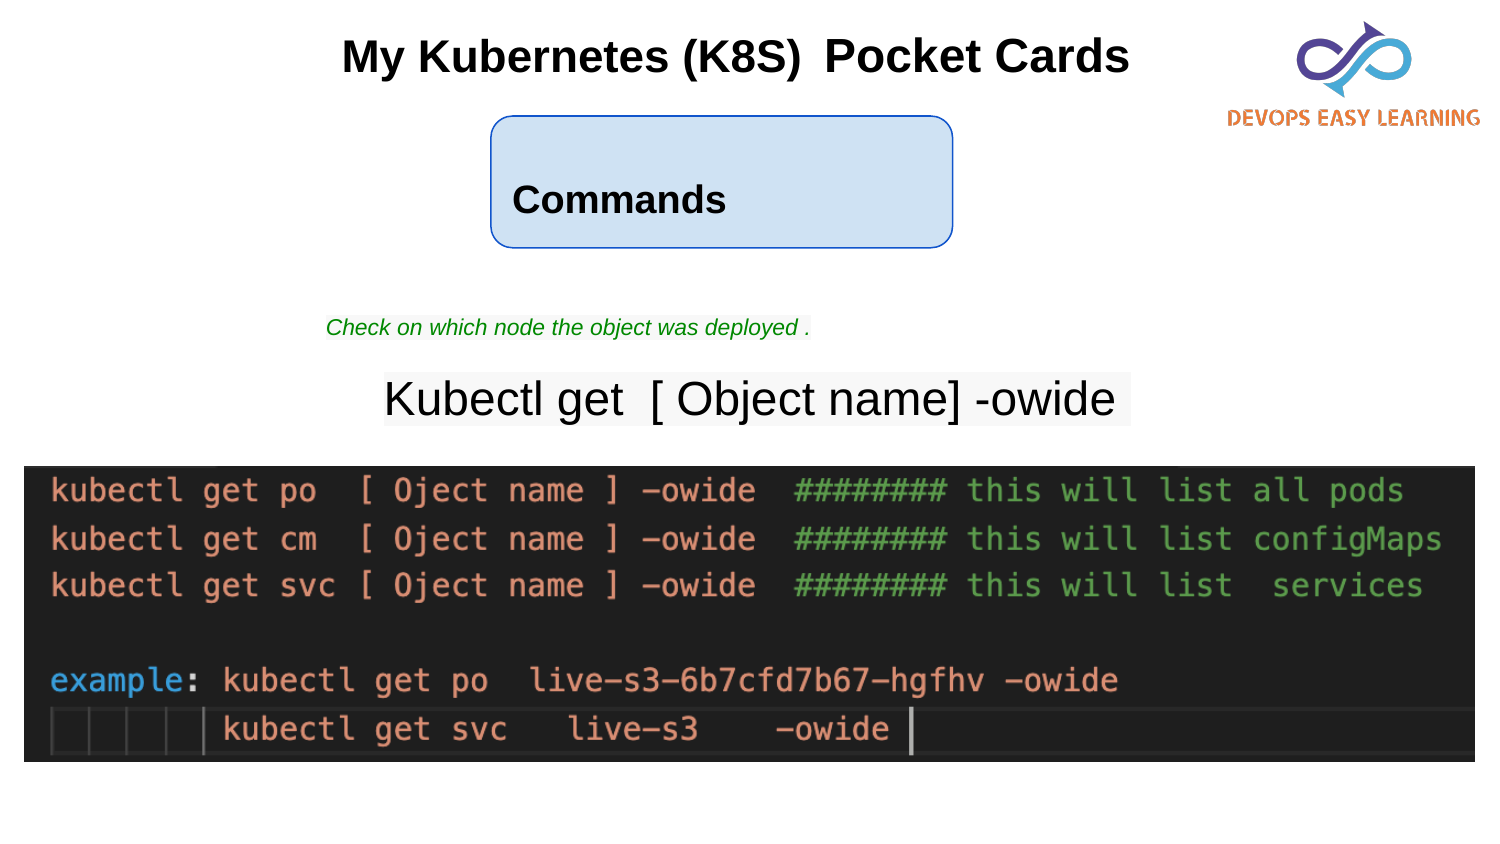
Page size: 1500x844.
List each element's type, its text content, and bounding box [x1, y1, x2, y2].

picture [24, 466, 1476, 762]
text_box My Kubernetes (K8S) Pocket Cards [7, 9, 1215, 138]
picture [1216, 9, 1492, 148]
text_box Commands [490, 115, 953, 233]
text_box [474, 233, 1344, 299]
text_box Check on which node the object was deployed . [310, 297, 1075, 391]
text_box Kubectl get [ Object name] -owide [368, 352, 1206, 441]
